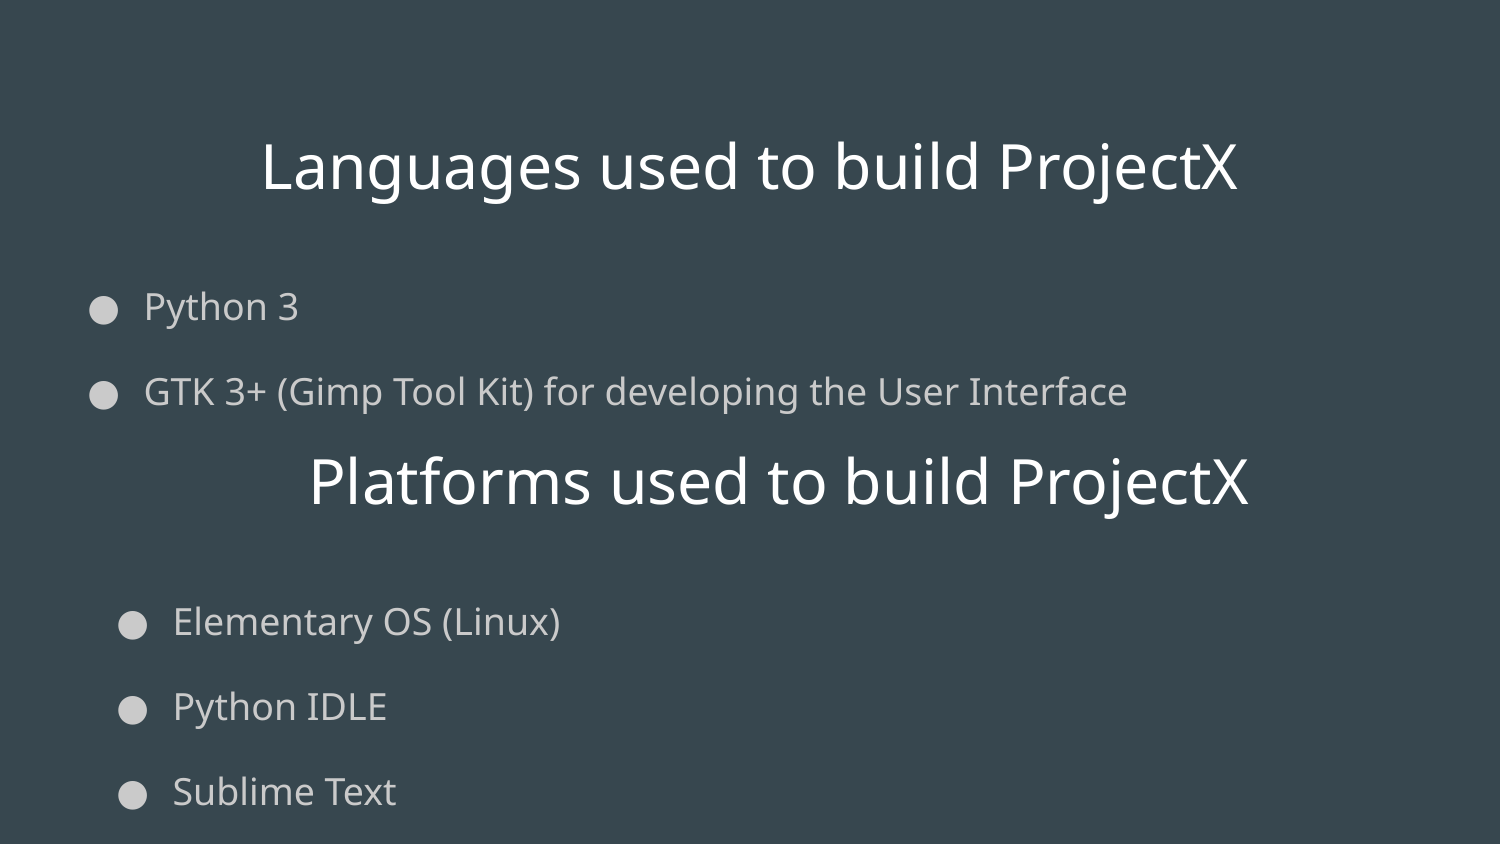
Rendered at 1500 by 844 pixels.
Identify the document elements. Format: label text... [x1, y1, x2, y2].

title Platforms used to build ProjectX [111, 408, 1447, 533]
title Languages used to build ProjectX [82, 93, 1418, 217]
list Python 3 GTK 3+ (Gimp Tool Kit) for developing the User Interface [53, 261, 1447, 442]
list Elementary OS (Linux) Python IDLE Sublime Text [82, 576, 1476, 757]
